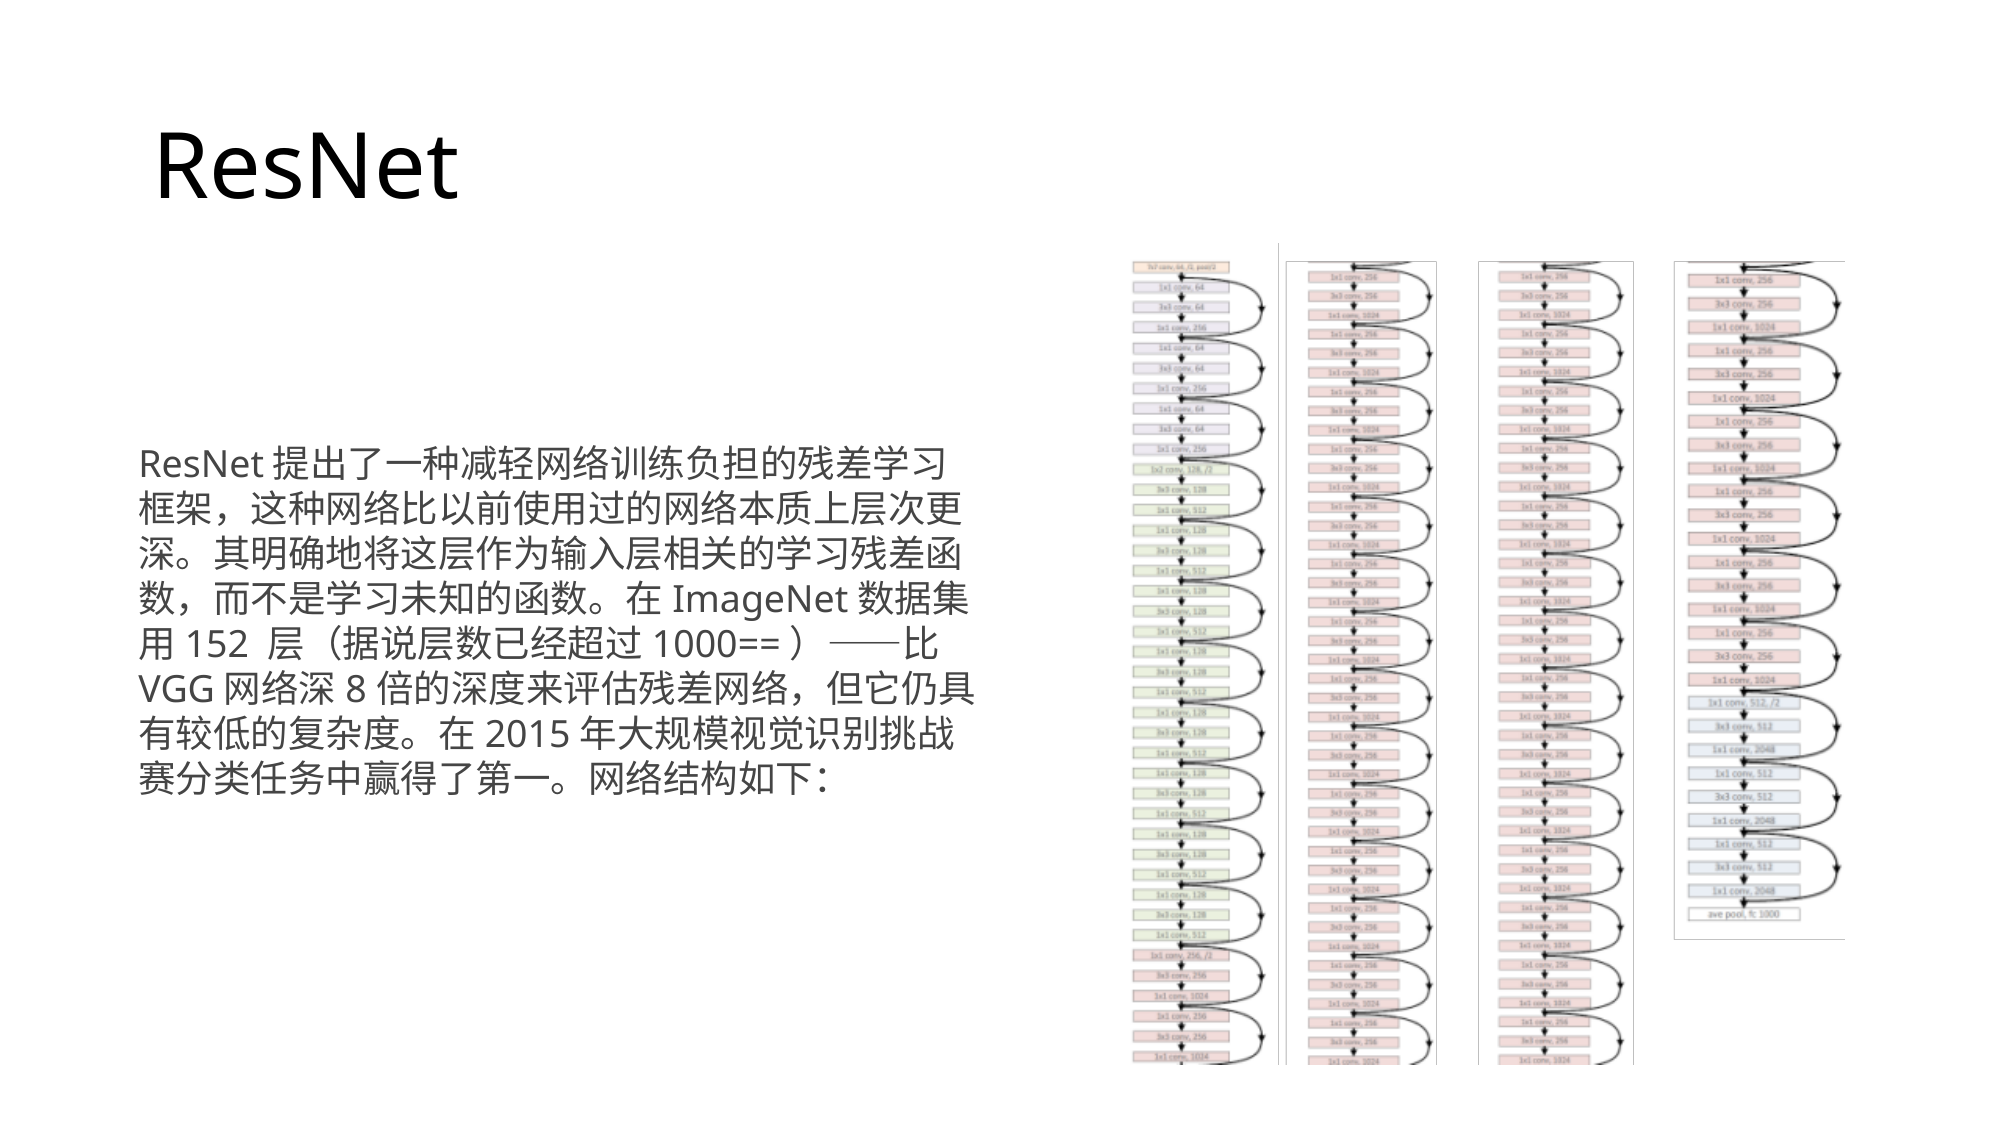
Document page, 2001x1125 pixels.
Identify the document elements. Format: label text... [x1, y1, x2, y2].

title ResNet [137, 59, 1863, 278]
picture [1083, 243, 1845, 1066]
text_box ResNet提出了一种减轻网络训练负担的残差学习框架，这种网络比以前使用过的网络本质上层次更深。其明确地将这层作为输入层相关的学习残差函数，而不是学习未知的函数。在ImageNet数据集用152 层（据说层数已经超过1000==）——比VGG网络深8倍的深度来评估残差网络，但它仍具有较低的复杂度。在2015年大规模视觉识别挑战赛分类任务中赢得了第一。网络结构如下： [123, 432, 1000, 808]
